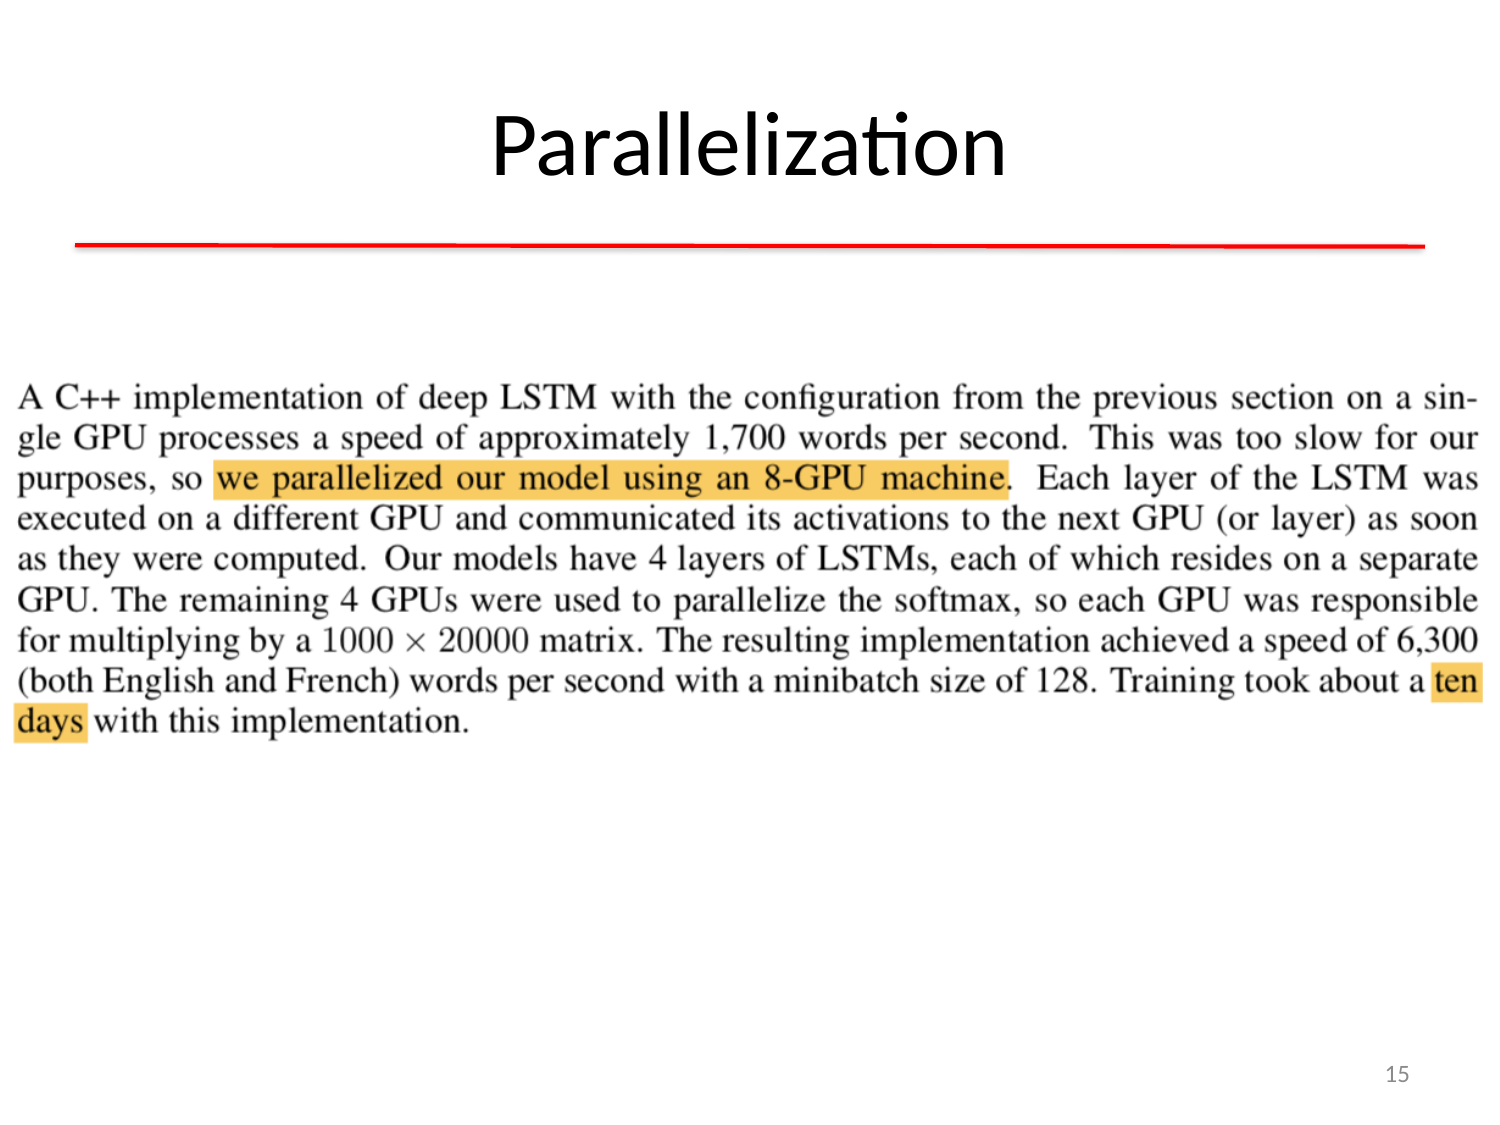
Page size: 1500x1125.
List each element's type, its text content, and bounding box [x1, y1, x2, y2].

picture [0, 368, 1500, 756]
title Parallelization [75, 45, 1425, 233]
slide_number 15 [1074, 1042, 1425, 1103]
